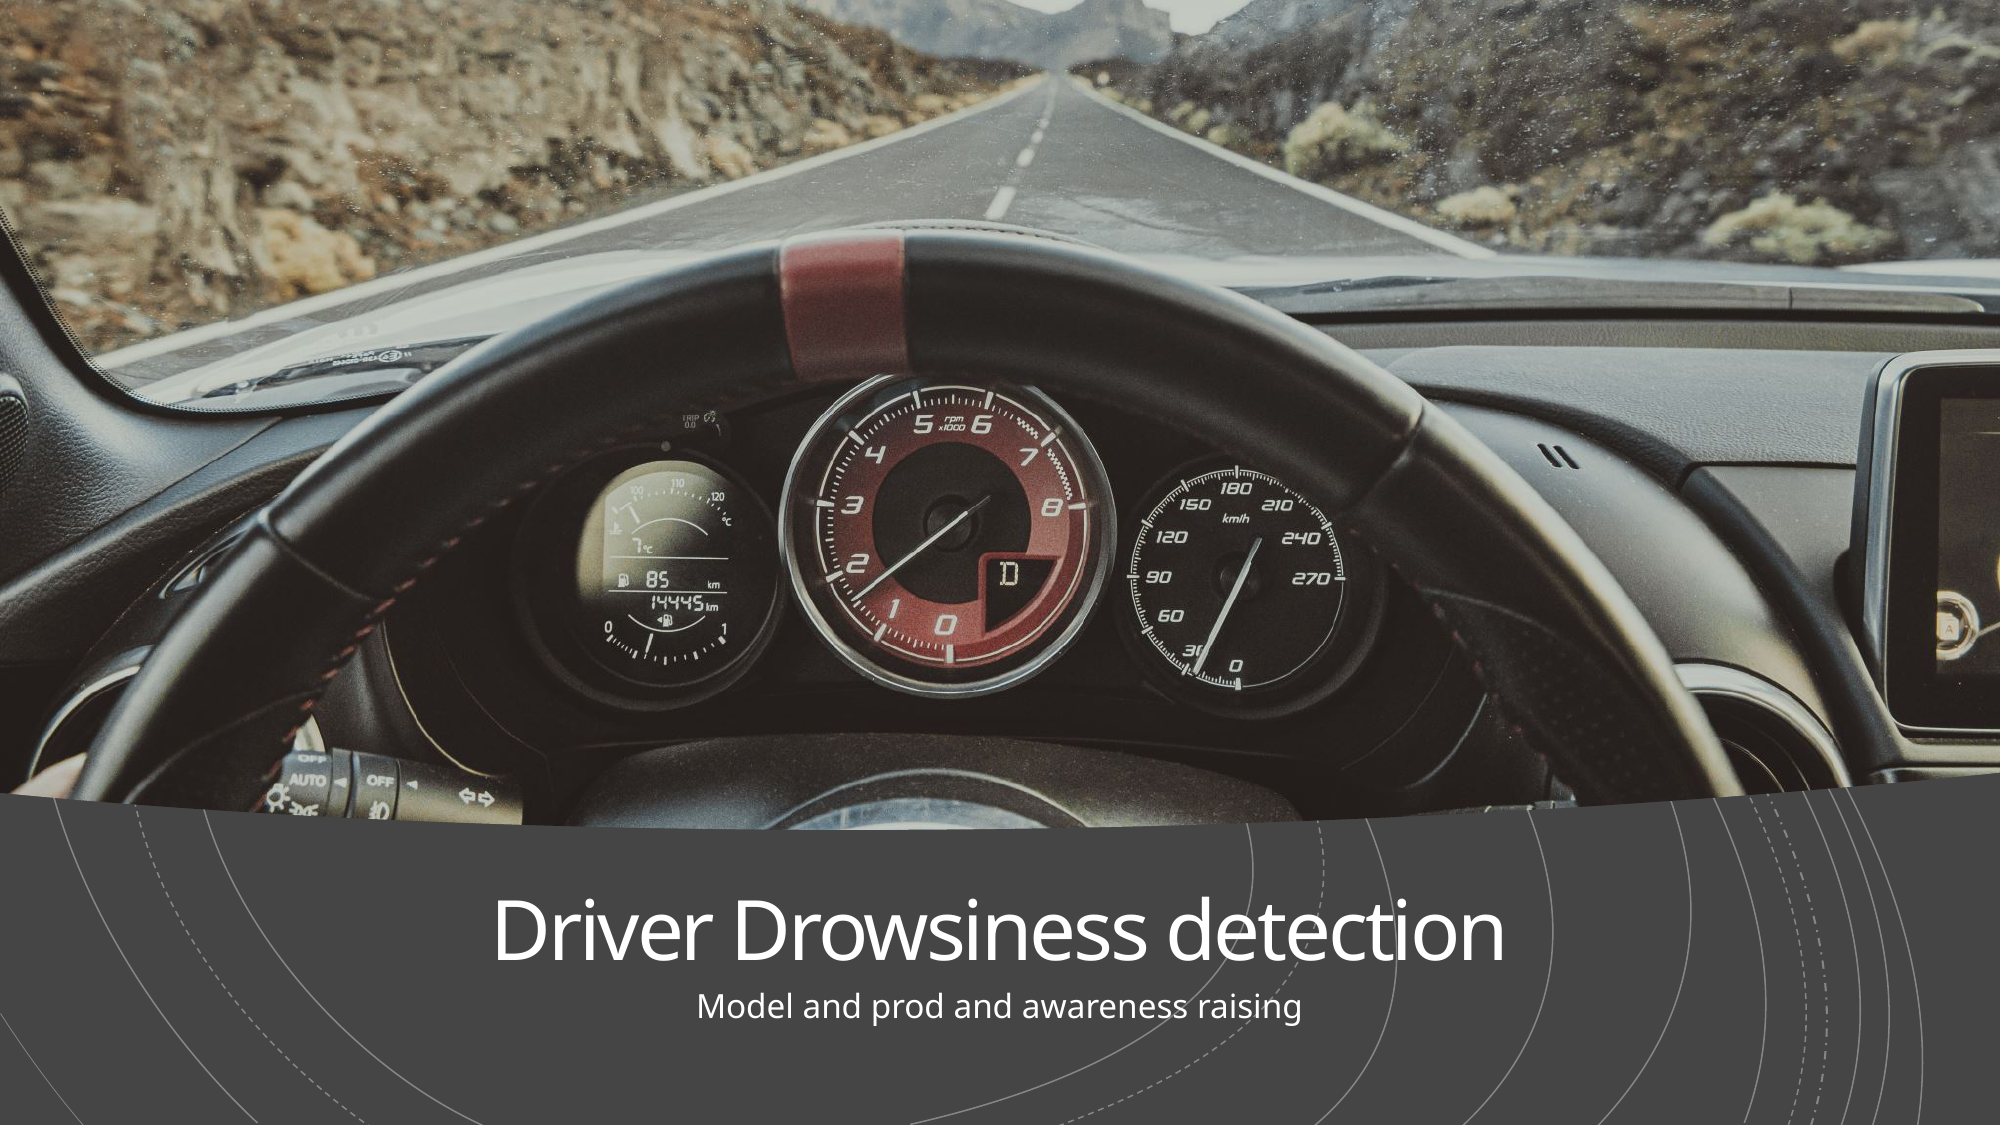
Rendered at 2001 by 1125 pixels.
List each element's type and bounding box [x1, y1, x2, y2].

picture [0, 0, 2000, 831]
text_box [0, 831, 2000, 1125]
